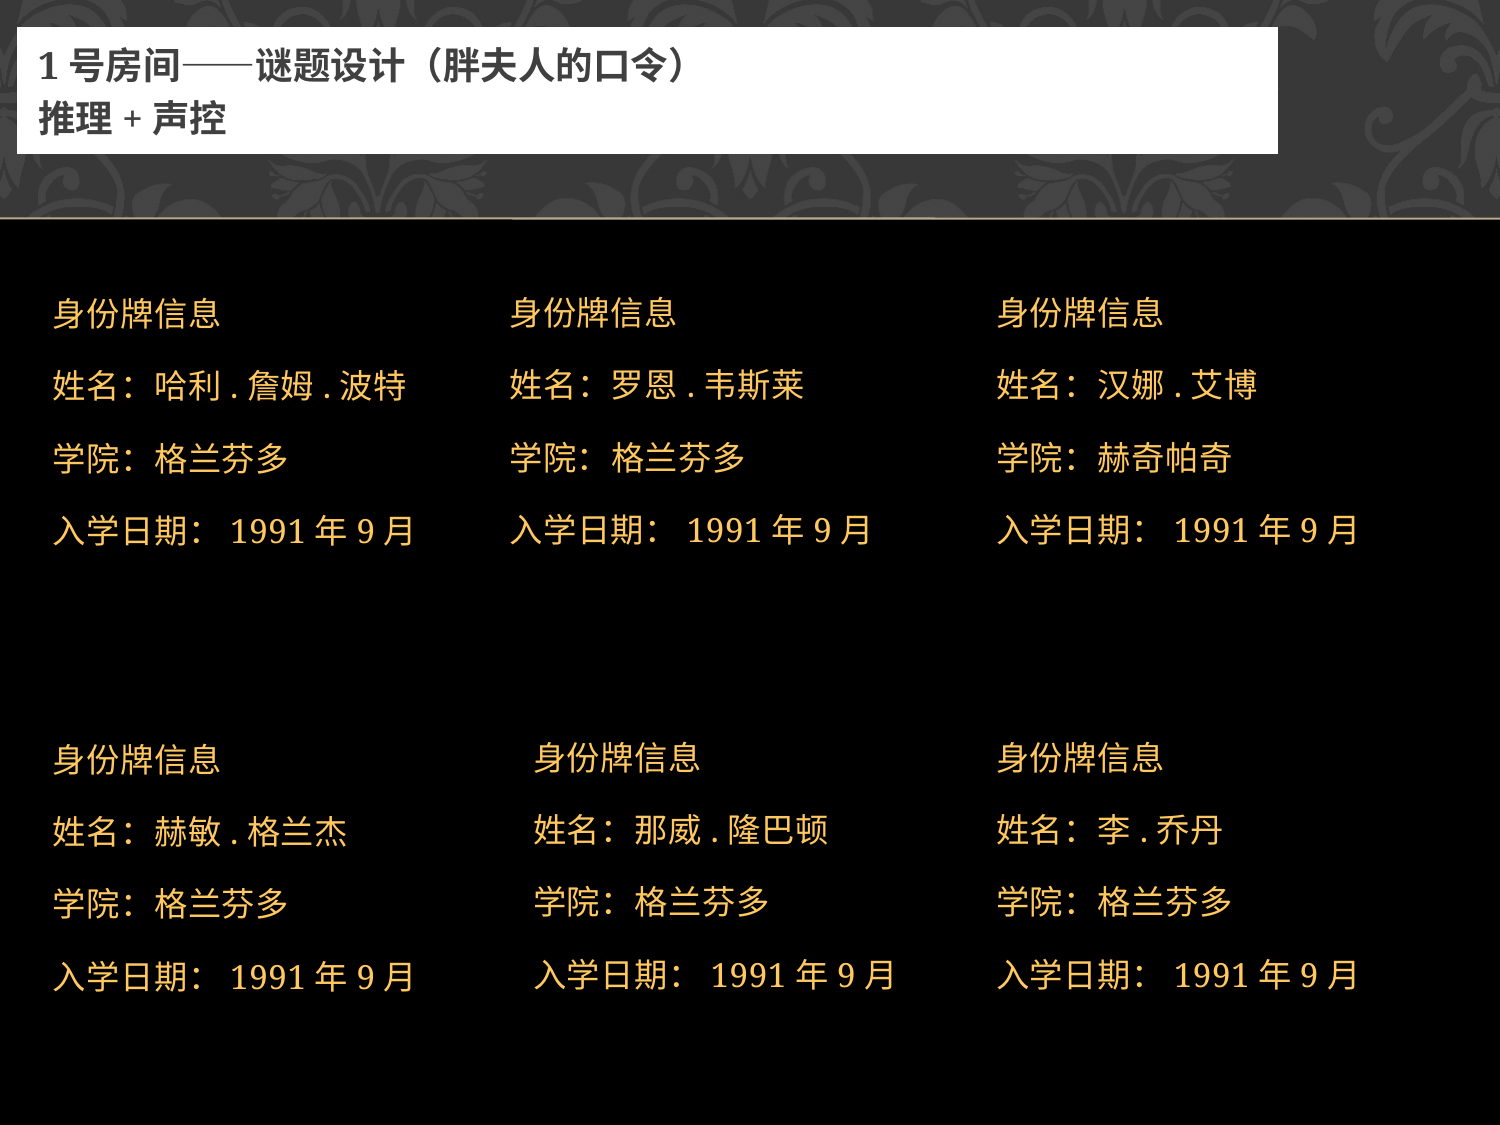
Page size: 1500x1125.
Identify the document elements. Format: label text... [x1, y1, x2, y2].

text_box 1号房间——谜题设计（胖夫人的口令） 推理+声控 [23, 33, 1272, 149]
text_box 身份牌信息 姓名：李.乔丹 学院：格兰芬多 入学日期：1991年9月 [981, 709, 1402, 1053]
text_box 身份牌信息 姓名：汉娜.艾博 学院：赫奇帕奇 入学日期：1991年9月 [981, 264, 1402, 609]
text_box 身份牌信息 姓名：赫敏.格兰杰 学院：格兰芬多 入学日期：1991年9月 [37, 711, 458, 1055]
text_box 身份牌信息 姓名：罗恩.韦斯莱 学院：格兰芬多 入学日期：1991年9月 [494, 264, 915, 609]
text_box 身份牌信息 姓名：哈利.詹姆.波特 学院：格兰芬多 入学日期：1991年9月 [37, 265, 458, 610]
text_box 身份牌信息 姓名：那威.隆巴顿 学院：格兰芬多 入学日期：1991年9月 [518, 709, 939, 1053]
